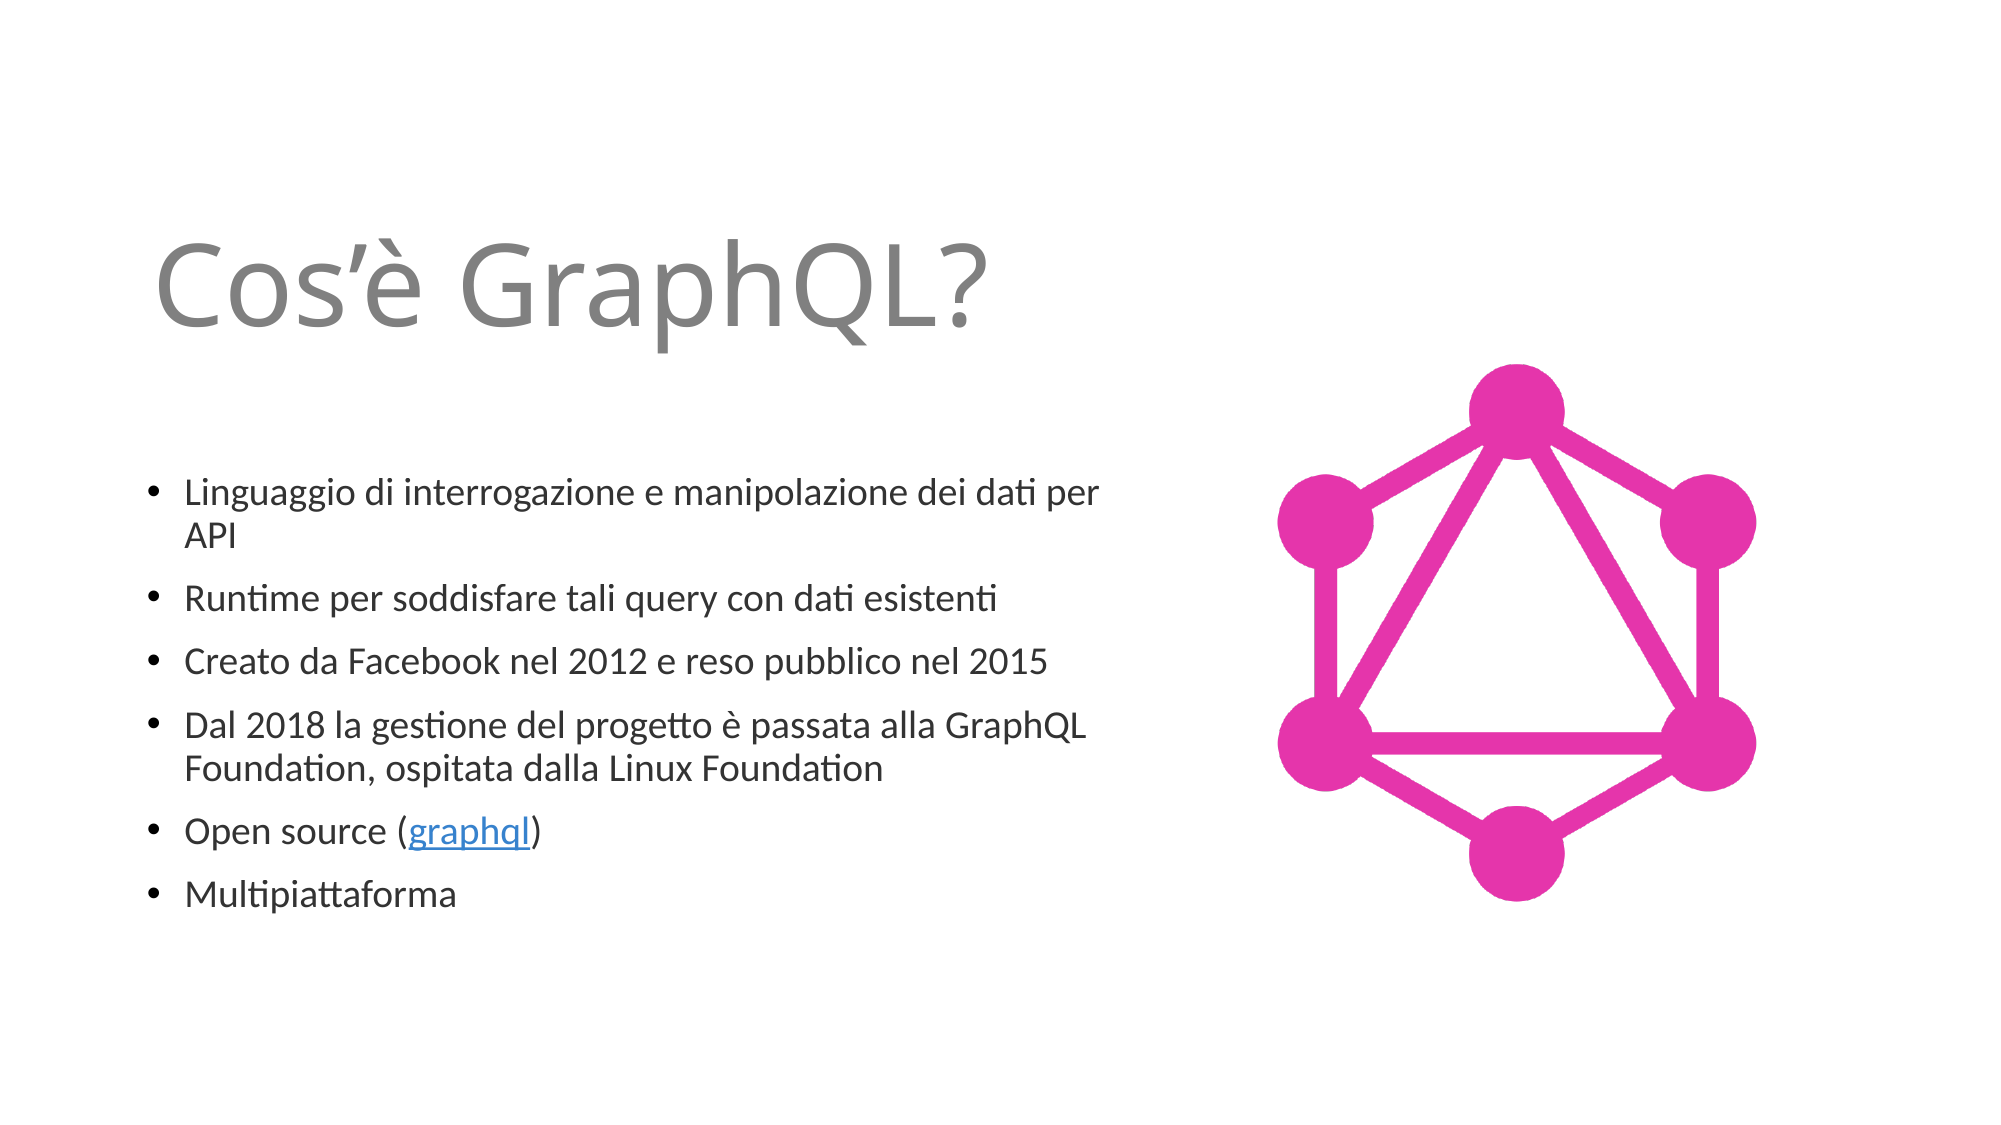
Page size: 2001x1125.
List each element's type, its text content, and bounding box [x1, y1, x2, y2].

title Cos’è GraphQL? [137, 219, 1148, 359]
list Linguaggio di interrogazione e manipolazione dei dati per API Runtime per soddisfare tali query con dati esistenti Creato da Facebook nel 2012 e reso pubblico nel 2015 Dal 2018 la gestione del progetto è passata alla GraphQL Foundation, ospitata dalla Linux Foundation Open source (graphql) Multipiattaforma [131, 464, 1148, 1013]
picture [1242, 358, 1791, 907]
